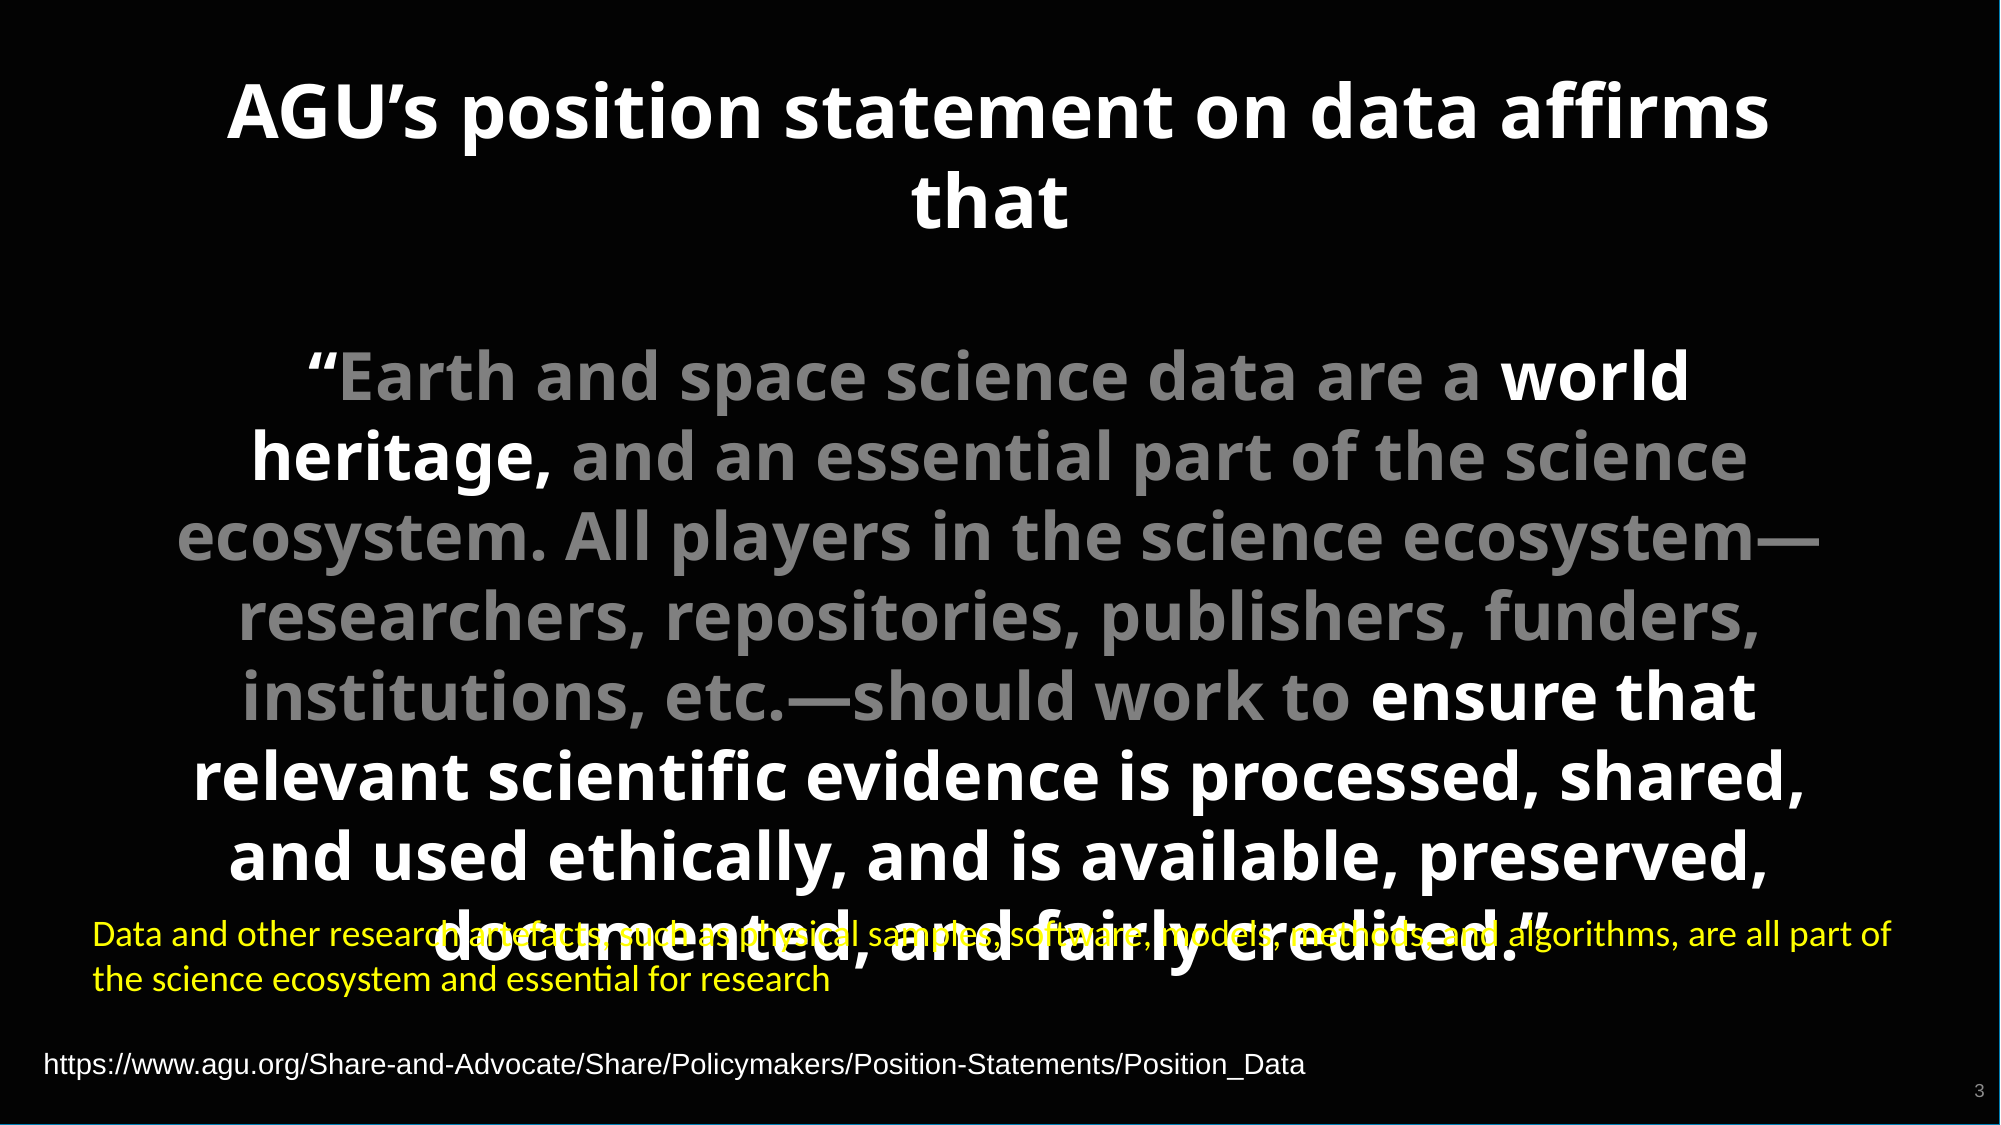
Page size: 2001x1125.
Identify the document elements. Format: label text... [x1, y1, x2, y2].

text_box [0, 0, 2000, 1125]
text_box https://www.agu.org/Share-and-Advocate/Share/Policymakers/Position-Statements/Position_Data [28, 1037, 1734, 1088]
text_box Data and other research artefacts, such as physical samples, software, models, methods, and algorithms, are all part of the science ecosystem and essential for research [77, 902, 1920, 1007]
slide_number 3 [1533, 1060, 2000, 1121]
list AGU’s position statement on data affirms that “Earth and space science data are a world heritage, and an essential part of the science ecosystem. All players in the science ecosystem—researchers, repositories, publishers, funders, institutions, etc.—should work to ensure that relevant scientific evidence is processed, shared, and used ethically, and is available, preserved, documented, and fairly credited.” [147, 55, 1853, 880]
